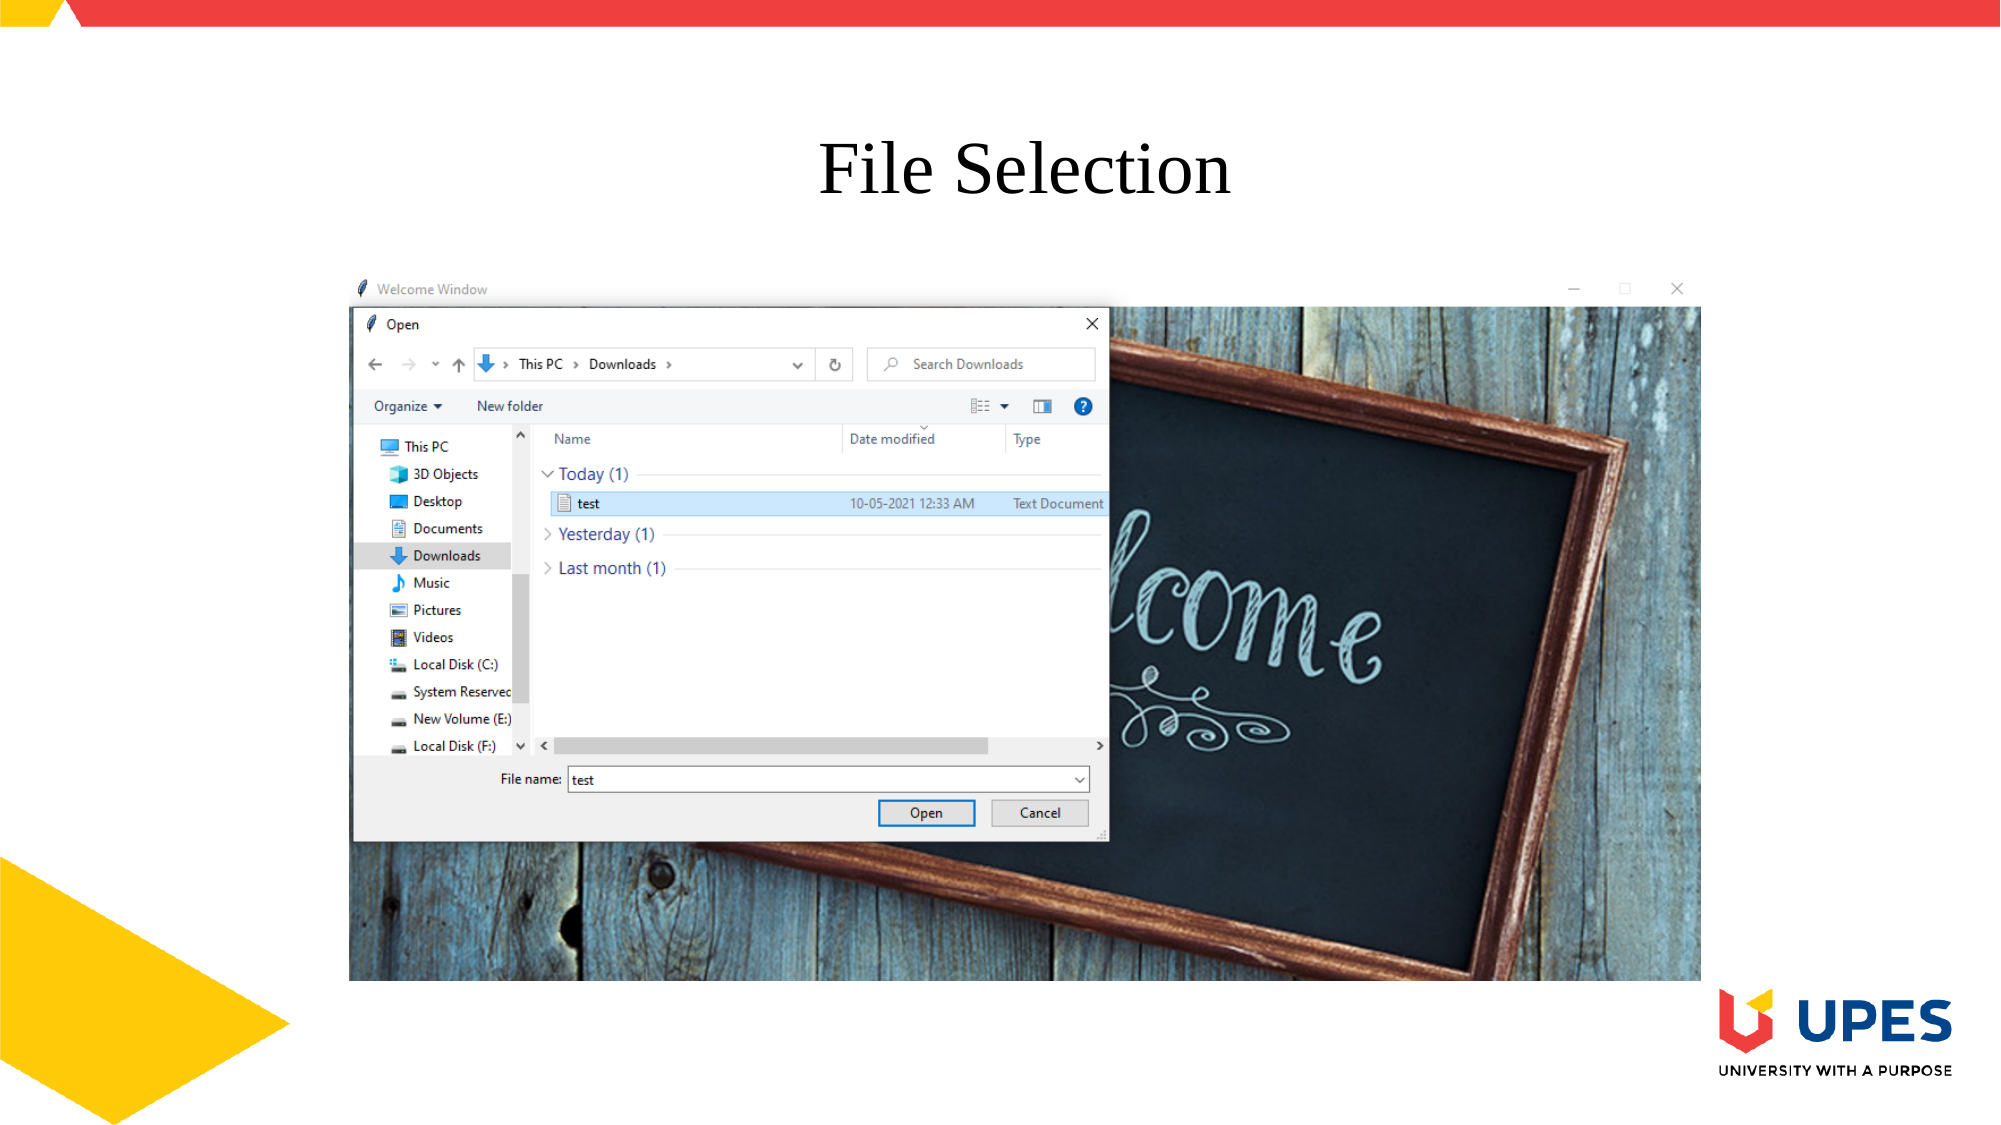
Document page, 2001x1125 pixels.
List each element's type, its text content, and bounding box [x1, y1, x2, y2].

picture [0, 0, 2001, 1125]
title File Selection [124, 69, 1926, 259]
